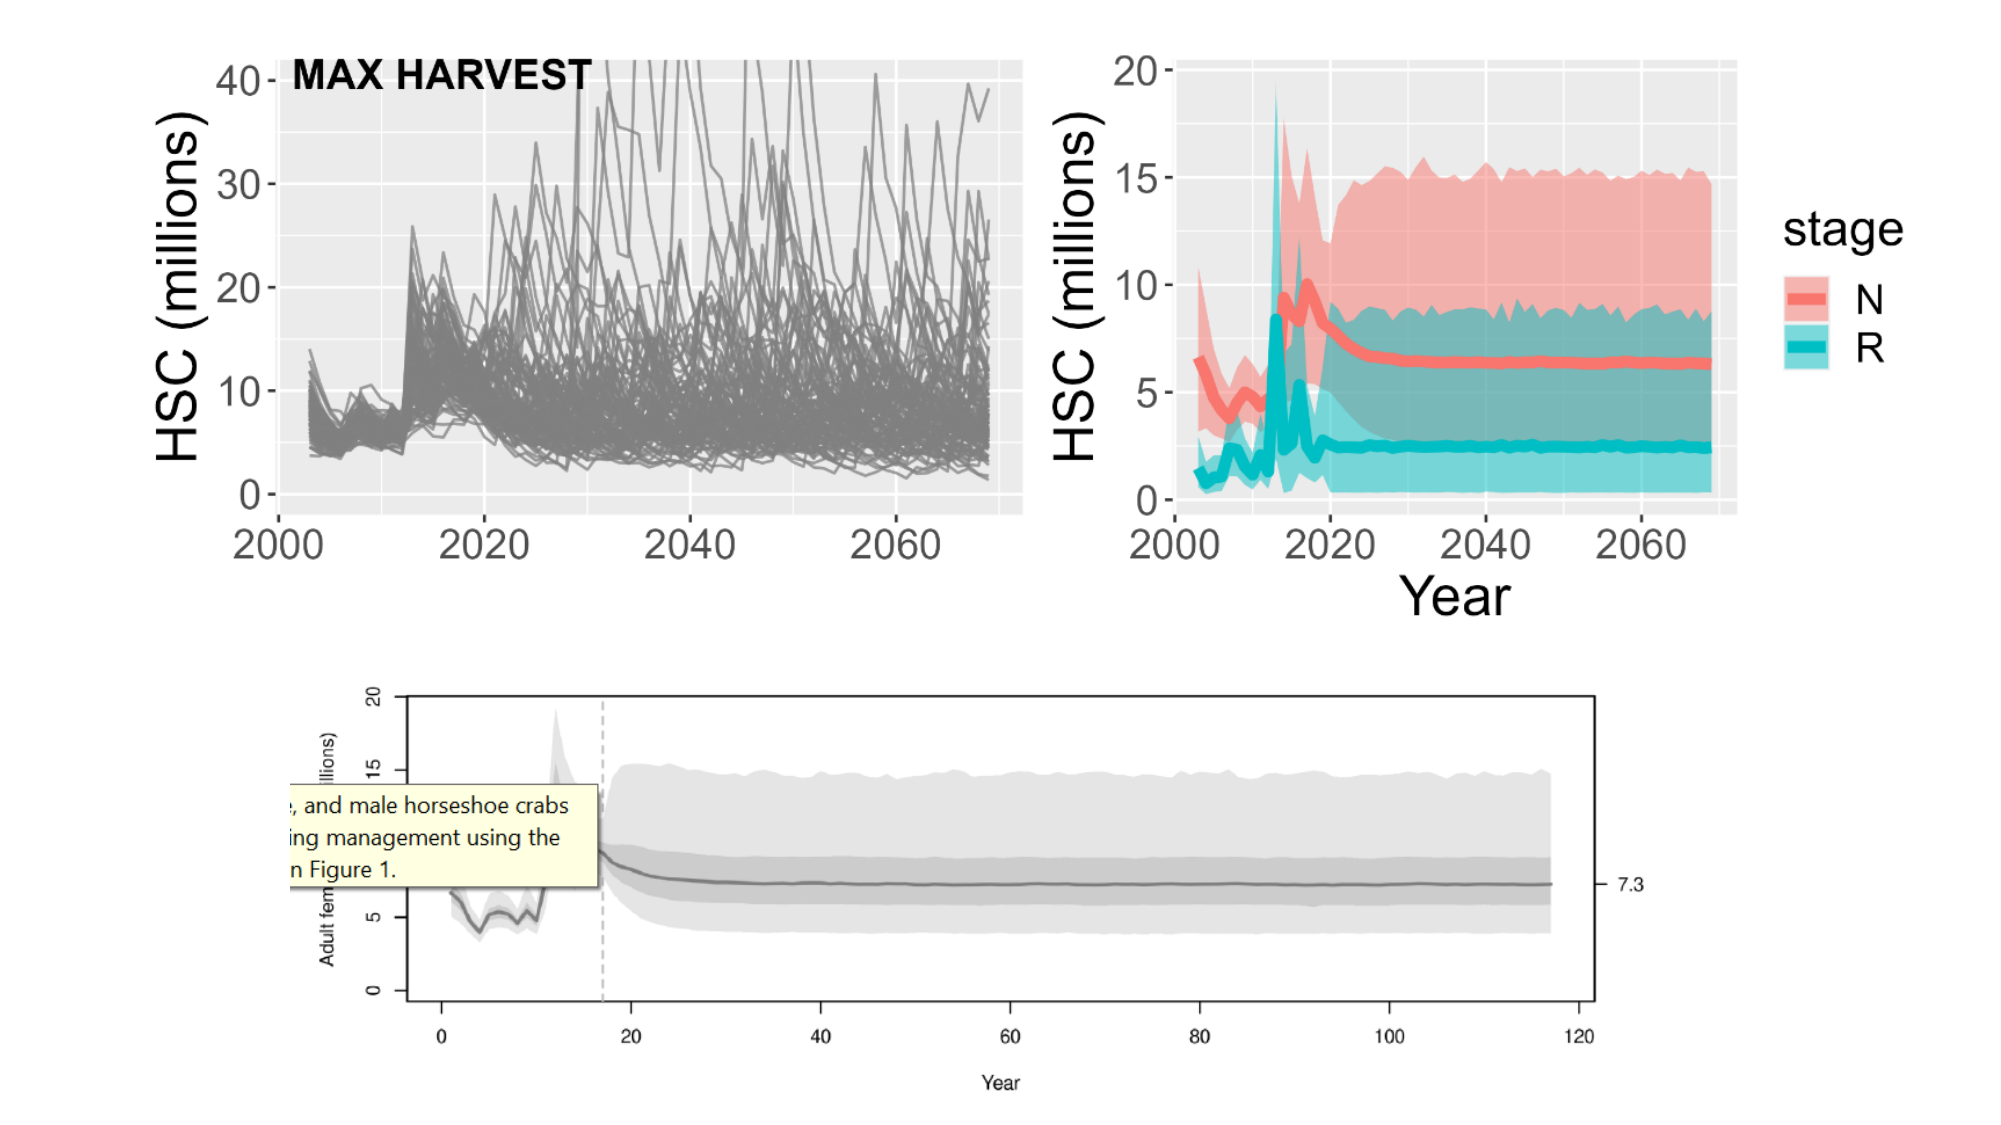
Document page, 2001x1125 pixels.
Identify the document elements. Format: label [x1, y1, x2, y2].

picture [141, 24, 1935, 635]
picture [290, 653, 1668, 1125]
